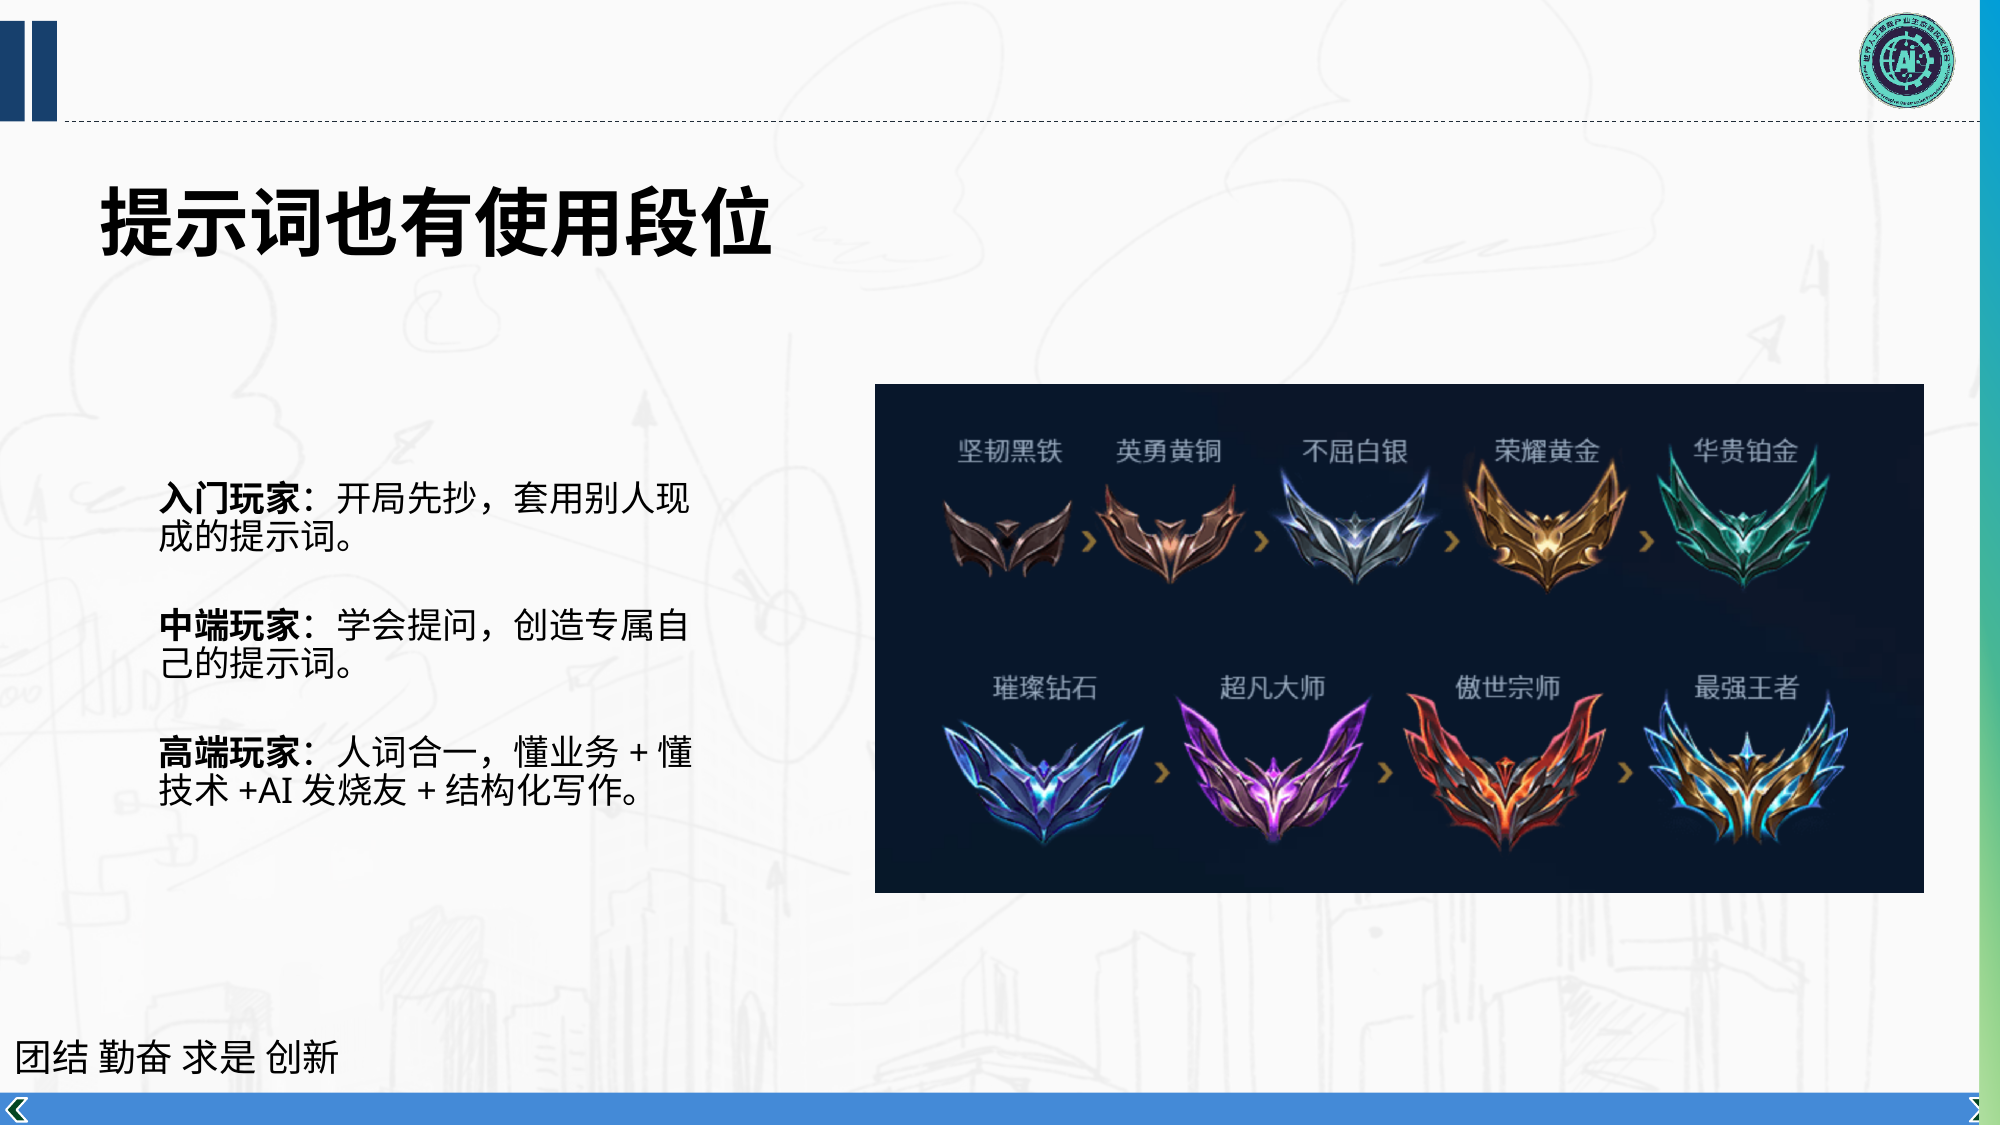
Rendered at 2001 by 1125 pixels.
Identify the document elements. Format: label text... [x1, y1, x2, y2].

picture [875, 384, 1924, 893]
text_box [1979, 0, 2000, 1125]
picture [1857, 11, 1956, 110]
text_box [47, 86, 767, 352]
text_box 提示词也有使用段位 [85, 178, 1152, 275]
text_box 入门玩家：开局先抄，套用别人现成的提示词。 中端玩家：学会提问，创造专属自己的提示词。 高端玩家：人词合一，懂业务+懂技术+AI发烧友+结构化写作。 [143, 472, 711, 1039]
